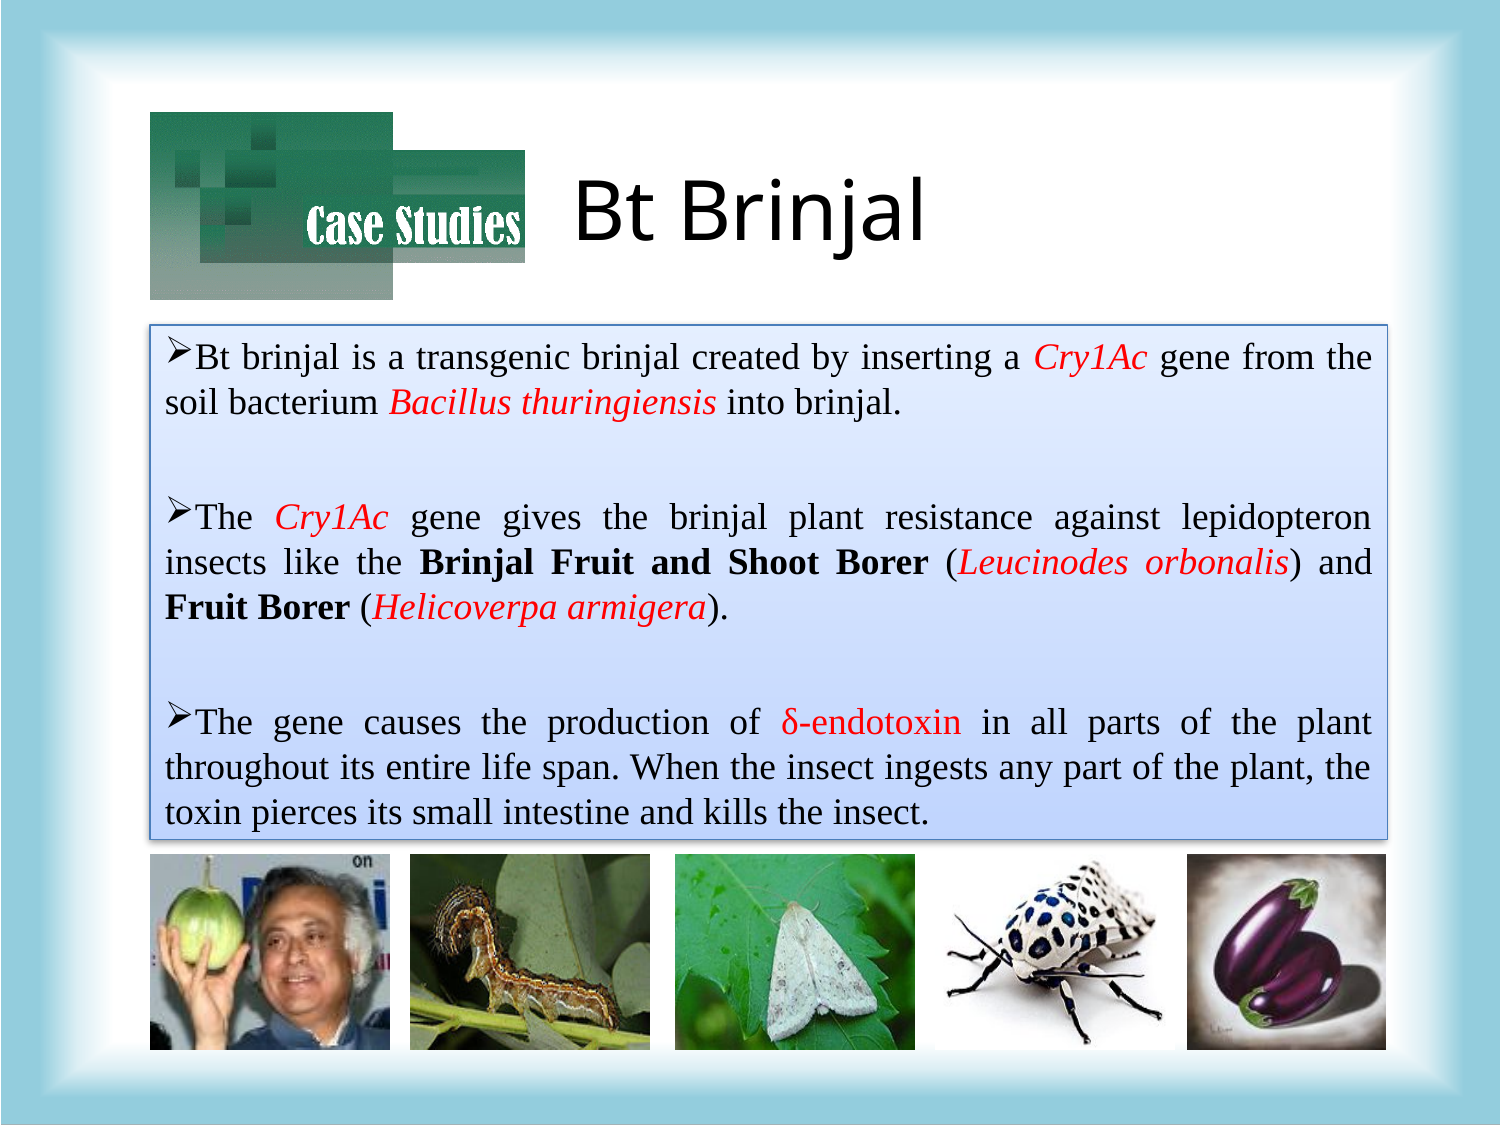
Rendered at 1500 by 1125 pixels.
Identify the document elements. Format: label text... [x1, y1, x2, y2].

text_box Bt brinjal is a transgenic brinjal created by inserting a Cry1Ac gene from the soil bacterium Bacillus thuringiensis into brinjal. The Cry1Ac gene gives the brinjal plant resistance against lepidopteron insects like the Brinjal Fruit and Shoot Borer (Leucinodes orbonalis) and Fruit Borer (Helicoverpa armigera). The gene causes the production of δ-endotoxin in all parts of the plant throughout its entire life span. When the insect ingests any part of the plant, the toxin pierces its small intestine and kills the insect. [149, 324, 1388, 840]
picture [0, 0, 1500, 1125]
text_box Bt Brinjal [529, 149, 1032, 265]
